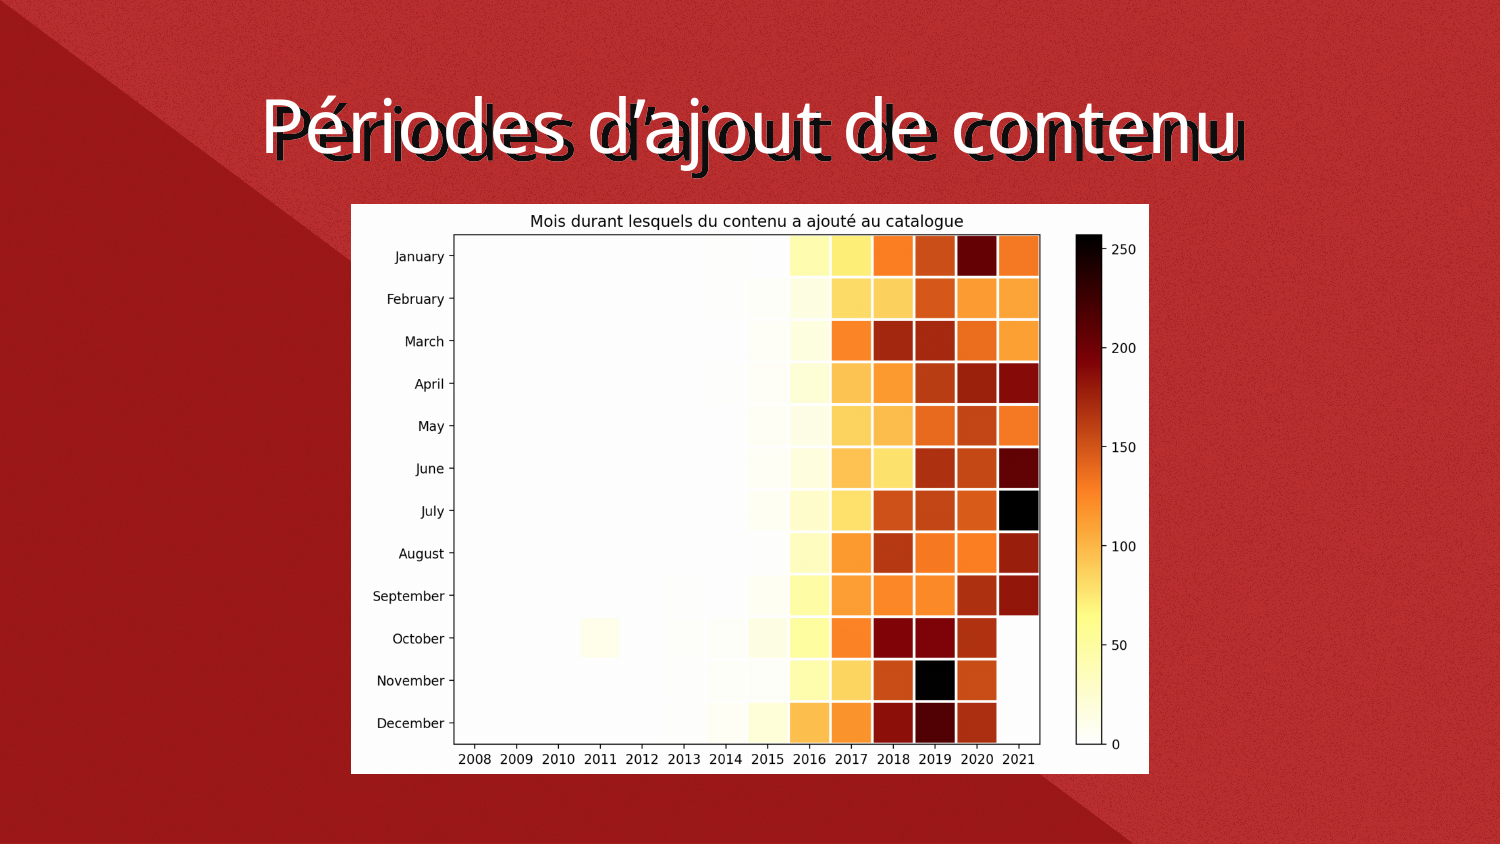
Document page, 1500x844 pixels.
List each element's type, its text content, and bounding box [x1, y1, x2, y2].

picture [351, 204, 1149, 774]
title Périodes d’ajout de contenu [118, 63, 1382, 161]
